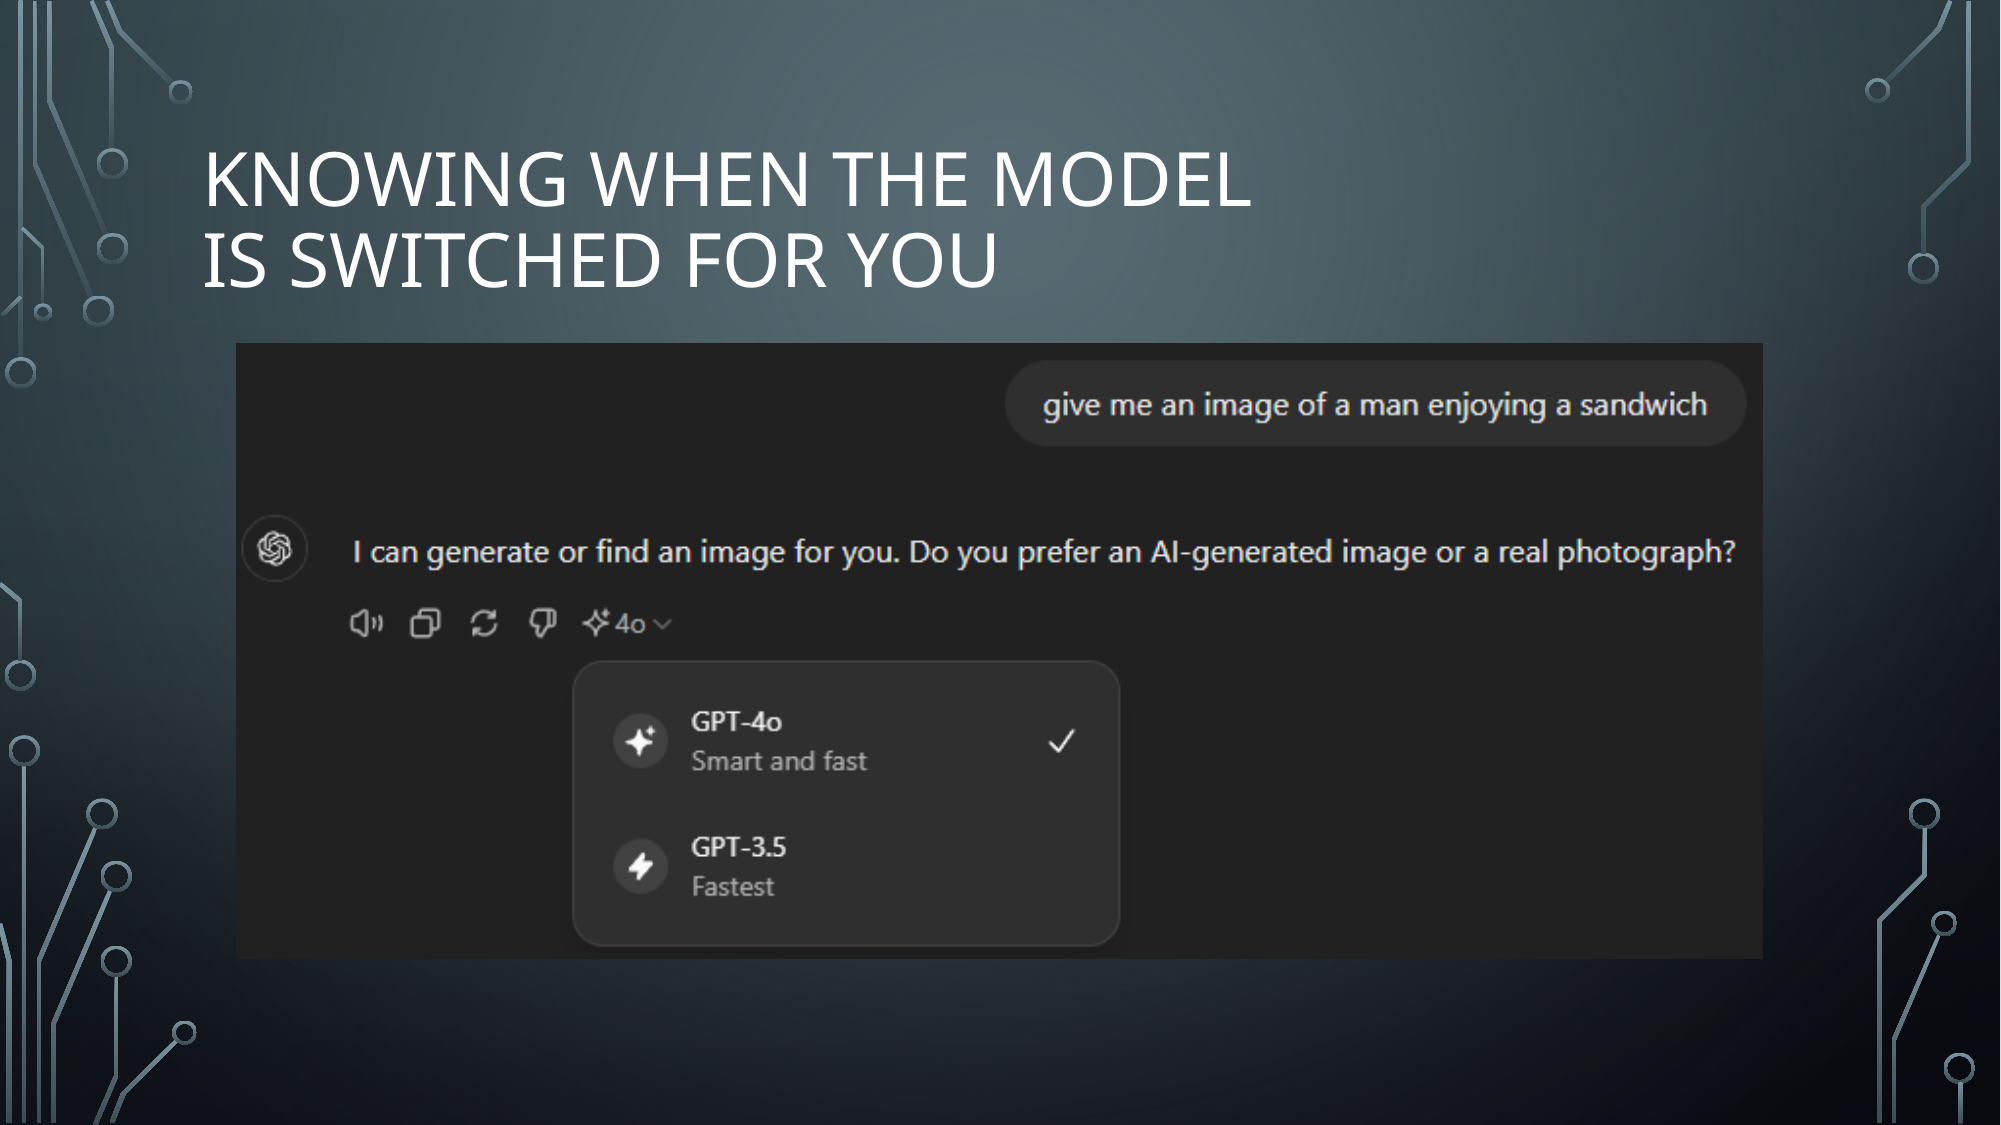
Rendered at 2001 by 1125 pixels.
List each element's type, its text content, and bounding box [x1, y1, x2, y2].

picture [236, 343, 1763, 959]
title Knowing when the model is switched for you [187, 101, 1813, 344]
